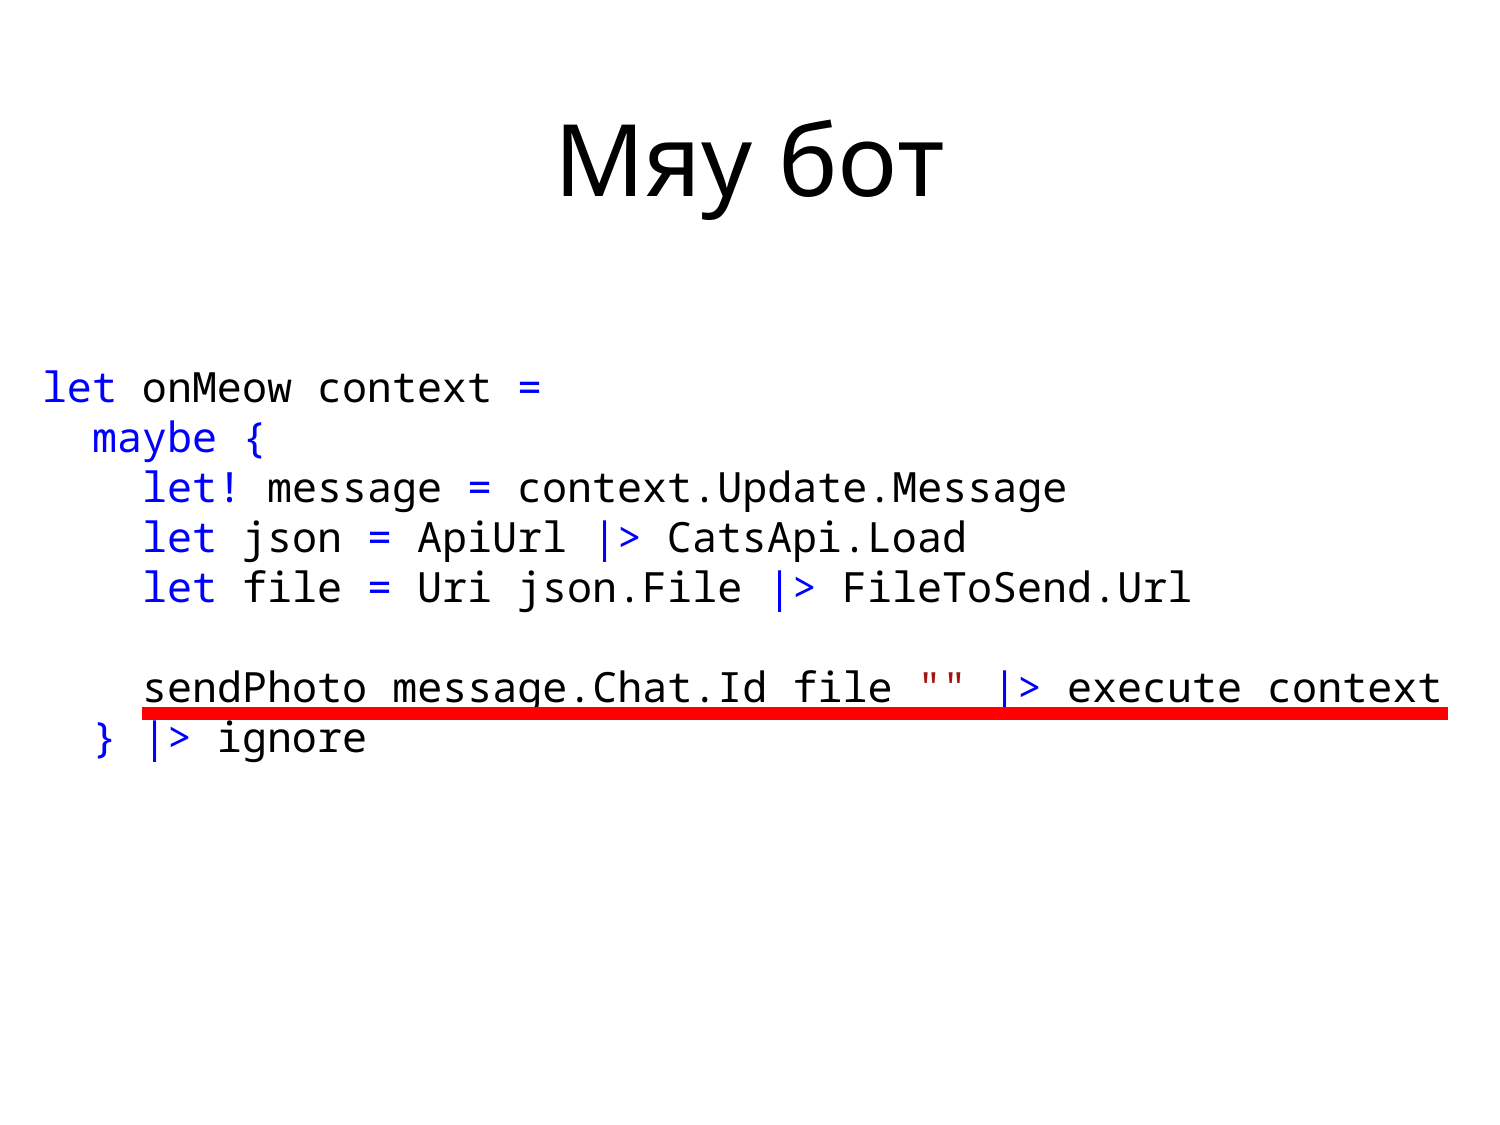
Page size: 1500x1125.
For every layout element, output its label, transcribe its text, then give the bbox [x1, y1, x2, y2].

text_box Мяу бот [539, 88, 961, 224]
text_box let onMeow context = maybe { let! message = context.Update.Message let json = ApiUrl |> CatsApi.Load let file = Uri json.File |> FileToSend.Url sendPhoto message.Chat.Id file "" |> execute context } |> ignore [27, 353, 1473, 769]
